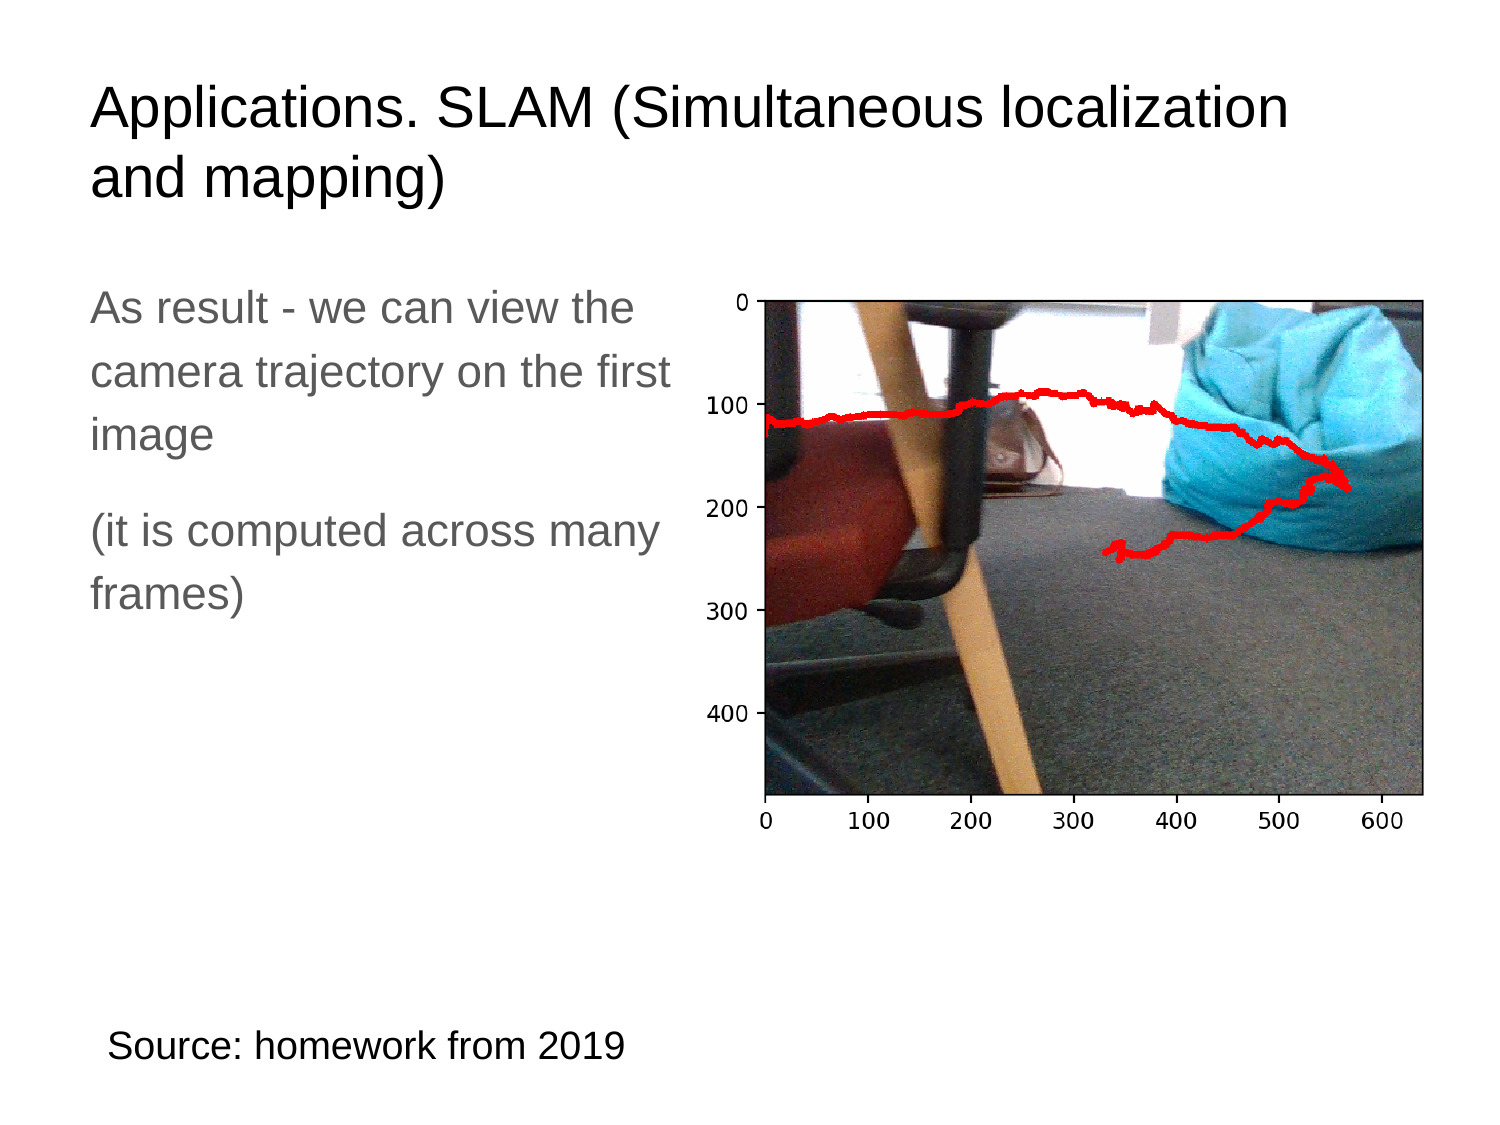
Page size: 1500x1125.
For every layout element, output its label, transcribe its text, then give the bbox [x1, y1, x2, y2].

list As result - we can view the camera trajectory on the first image (it is computed across many frames) [75, 262, 733, 1005]
title Applications. SLAM (Simultaneous localization and mapping) [75, 45, 1377, 233]
text_box Source: homework from 2019 [92, 1004, 1500, 1102]
picture [689, 276, 1441, 849]
